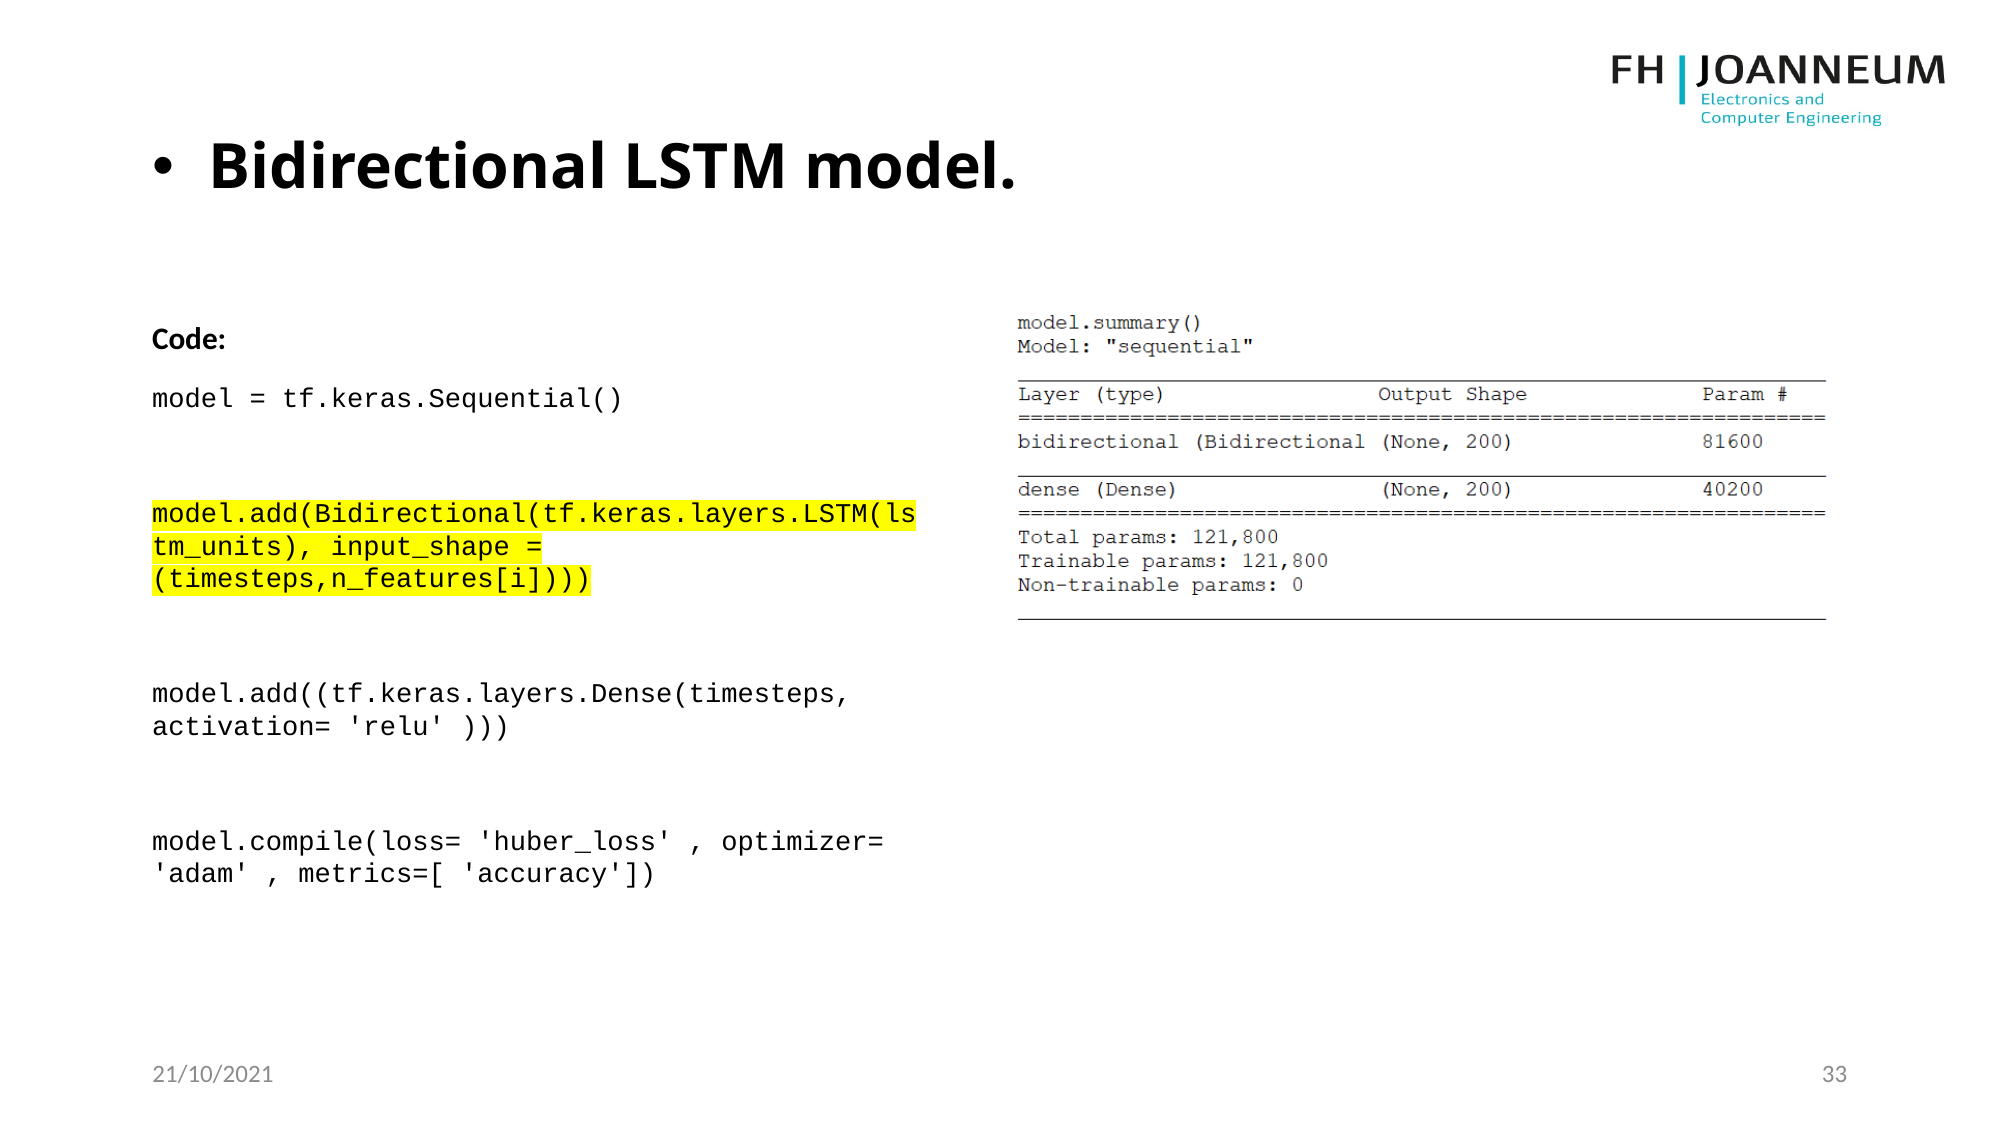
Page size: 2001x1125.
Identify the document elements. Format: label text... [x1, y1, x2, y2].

text_box Code: model = tf.keras.Sequential() model.add(Bidirectional(tf.keras.layers.LSTM(lstm_units), input_shape = (timesteps,n_features[i]))) model.add((tf.keras.layers.Dense(timesteps, activation= 'relu' ))) model.compile(loss= 'huber_loss' , optimizer= 'adam' , metrics=[ 'accuracy']) [137, 311, 946, 1028]
title Bidirectional LSTM model. [137, 59, 1863, 278]
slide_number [137, 1042, 588, 1103]
picture [1557, 12, 2000, 152]
picture [1017, 311, 1829, 623]
slide_number 33 [1412, 1042, 1863, 1103]
